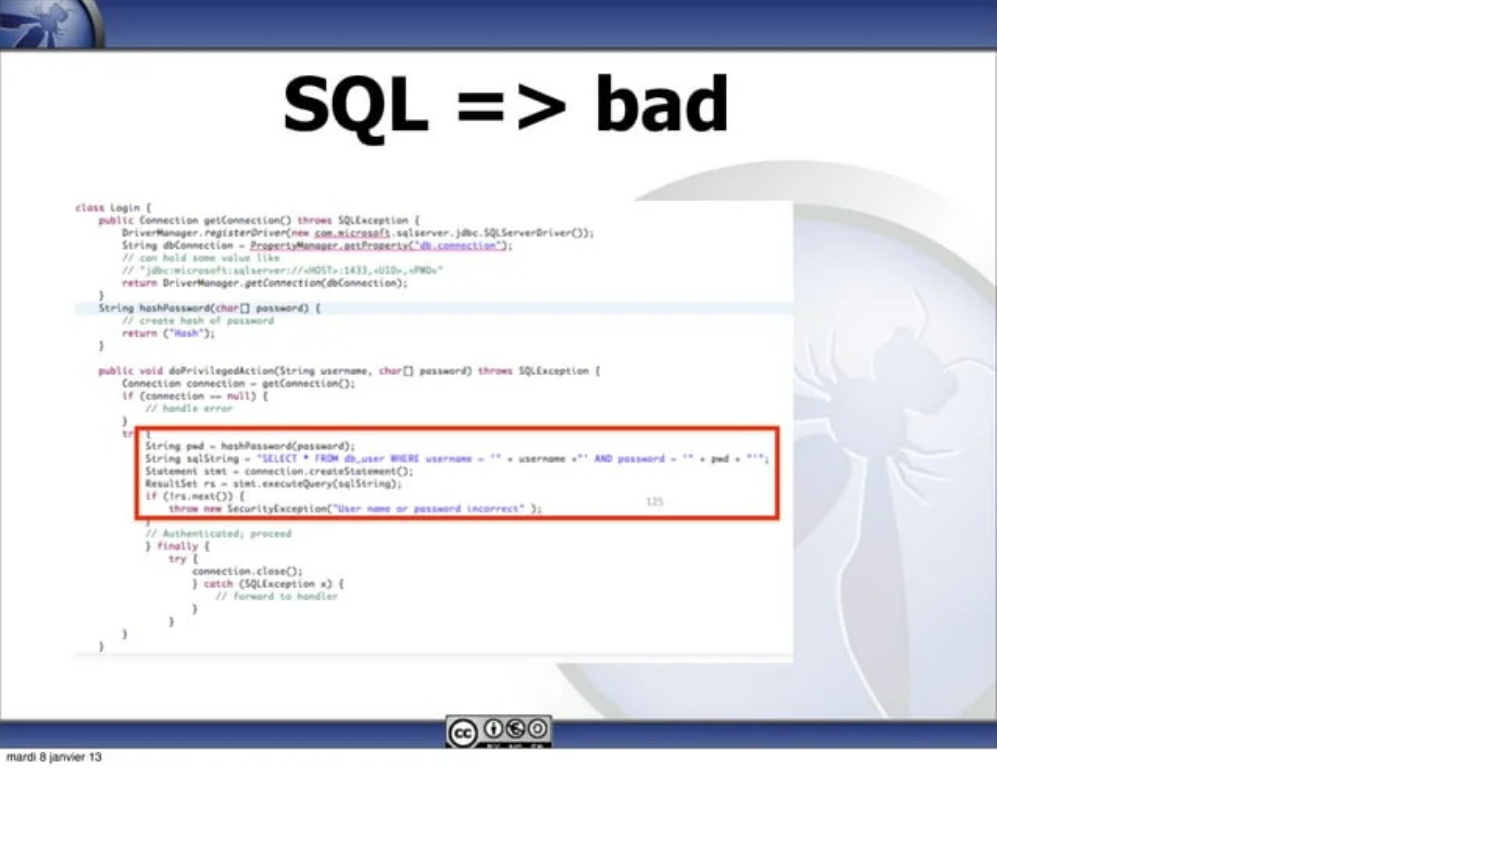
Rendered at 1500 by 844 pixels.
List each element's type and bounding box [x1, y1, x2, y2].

picture [0, 0, 997, 768]
